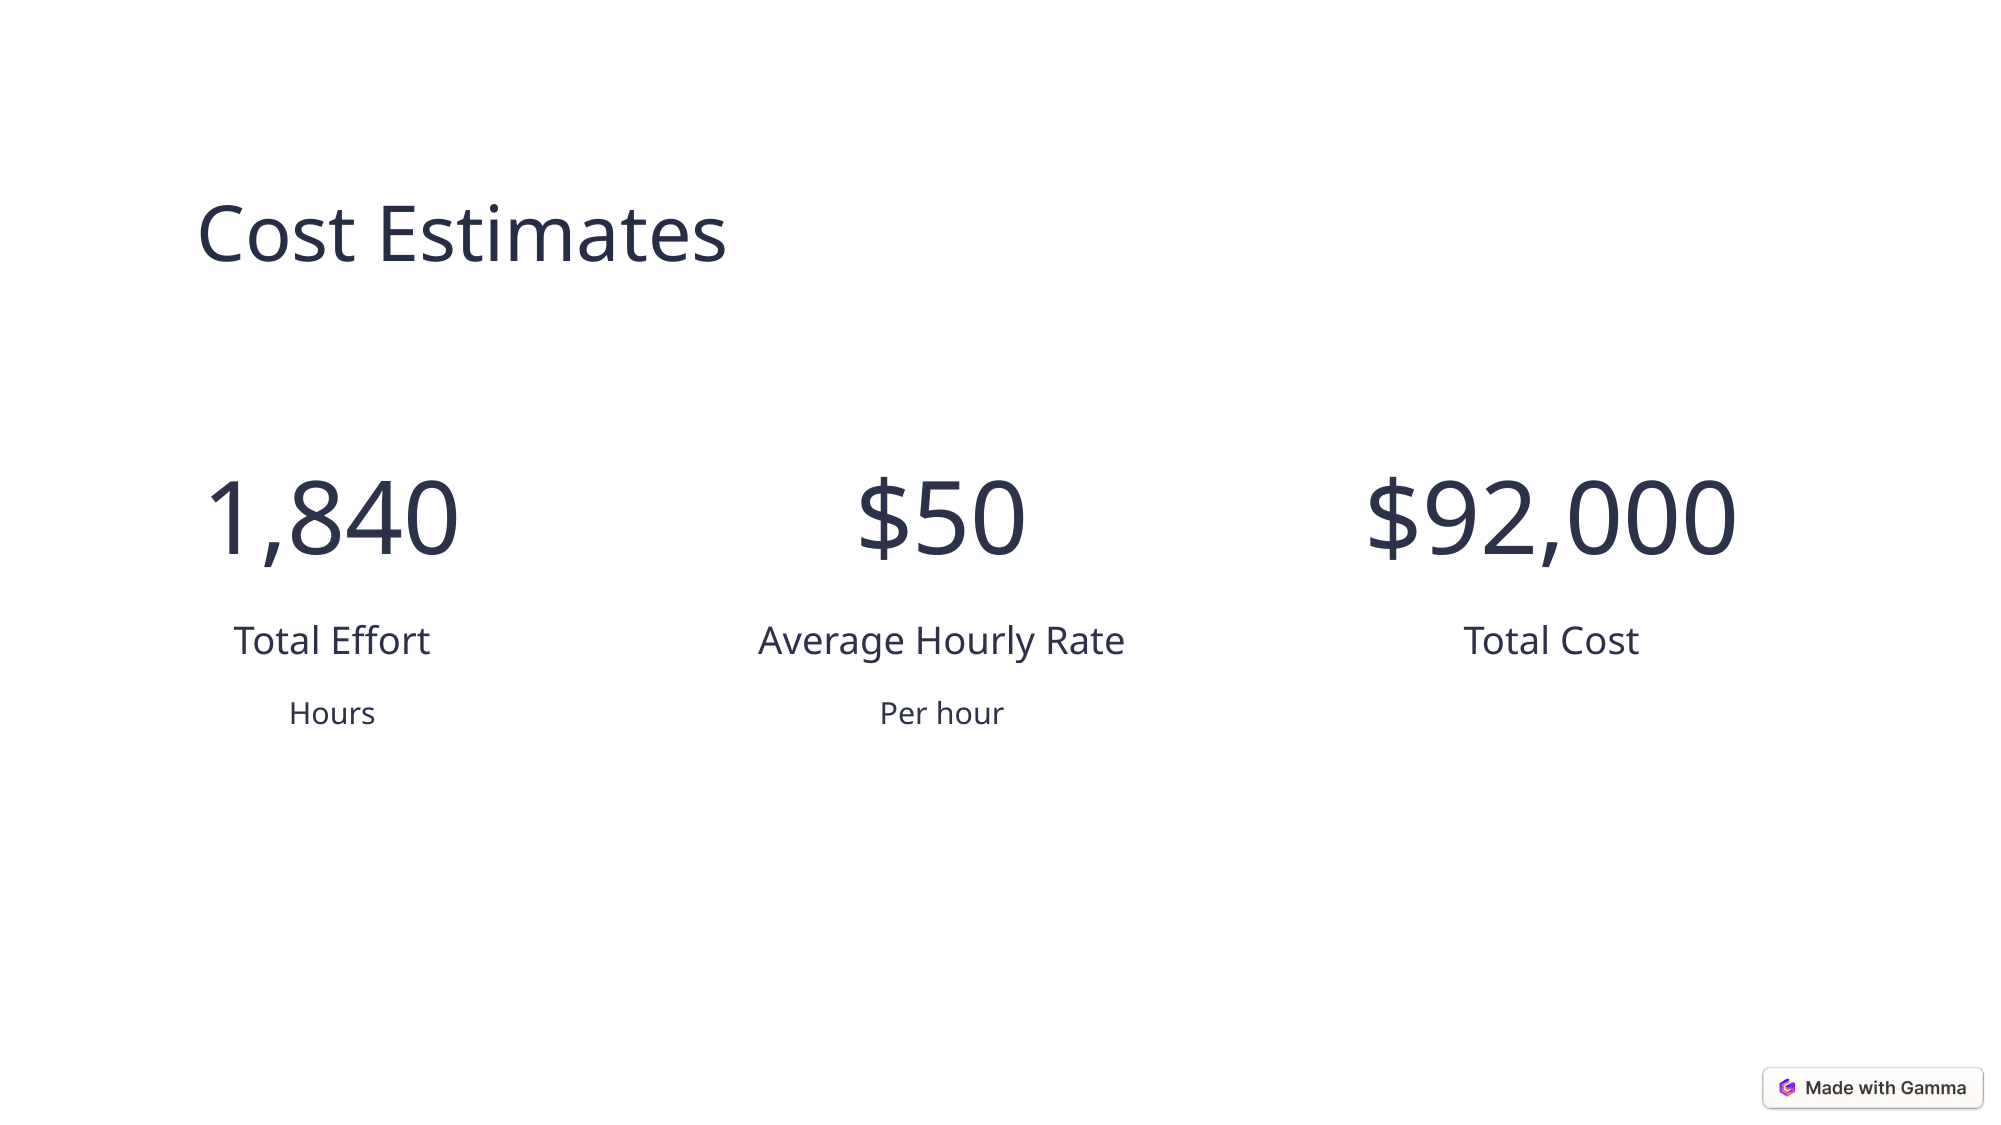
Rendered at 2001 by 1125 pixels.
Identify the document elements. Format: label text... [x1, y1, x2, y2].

text_box Hours [50, 681, 614, 731]
text_box Total Effort [138, 614, 526, 663]
text_box Average Hourly Rate [748, 614, 1136, 663]
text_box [1691, 1069, 1984, 1101]
text_box $92,000 [1270, 473, 1834, 576]
text_box Per hour [660, 681, 1224, 731]
text_box Total Cost [1357, 614, 1746, 663]
text_box 1,840 [50, 473, 614, 576]
text_box Cost Estimates [196, 180, 972, 278]
text_box $50 [660, 473, 1224, 576]
picture [1755, 1059, 1991, 1116]
